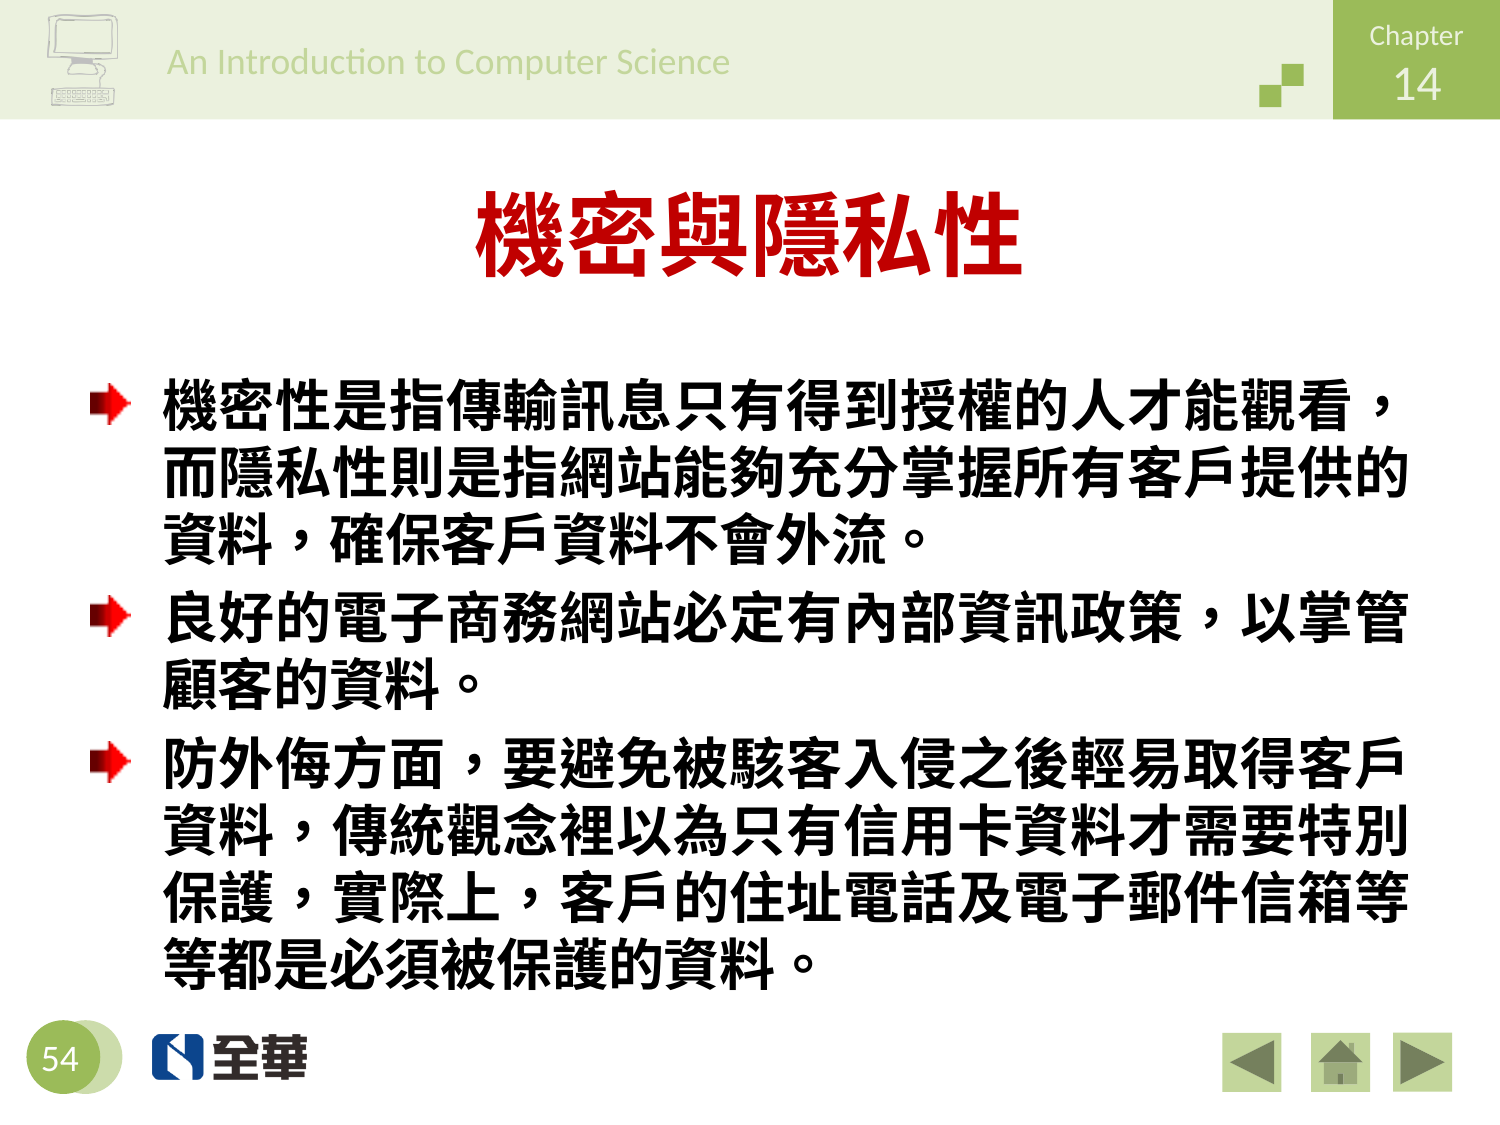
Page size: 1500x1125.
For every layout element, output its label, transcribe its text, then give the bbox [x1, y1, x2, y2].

picture [90, 595, 131, 637]
picture [90, 383, 131, 425]
picture [47, 14, 118, 106]
picture [152, 1034, 307, 1080]
picture [90, 741, 131, 783]
title 機密與隱私性 [75, 138, 1425, 327]
list 機密性是指傳輸訊息只有得到授權的人才能觀看，而隱私性則是指網站能夠充分掌握所有客戶提供的資料，確保客戶資料不會外流。 良好的電子商務網站必定有內部資訊政策，以掌管顧客的資料。 防外侮方面，要避免被駭客入侵之後輕易取得客戶資料，傳統觀念裡以為只有信用卡資料才需要特別保護，實際上，客戶的住址電話及電子郵件信箱等等都是必須被保護的資料。 [75, 363, 1425, 1005]
